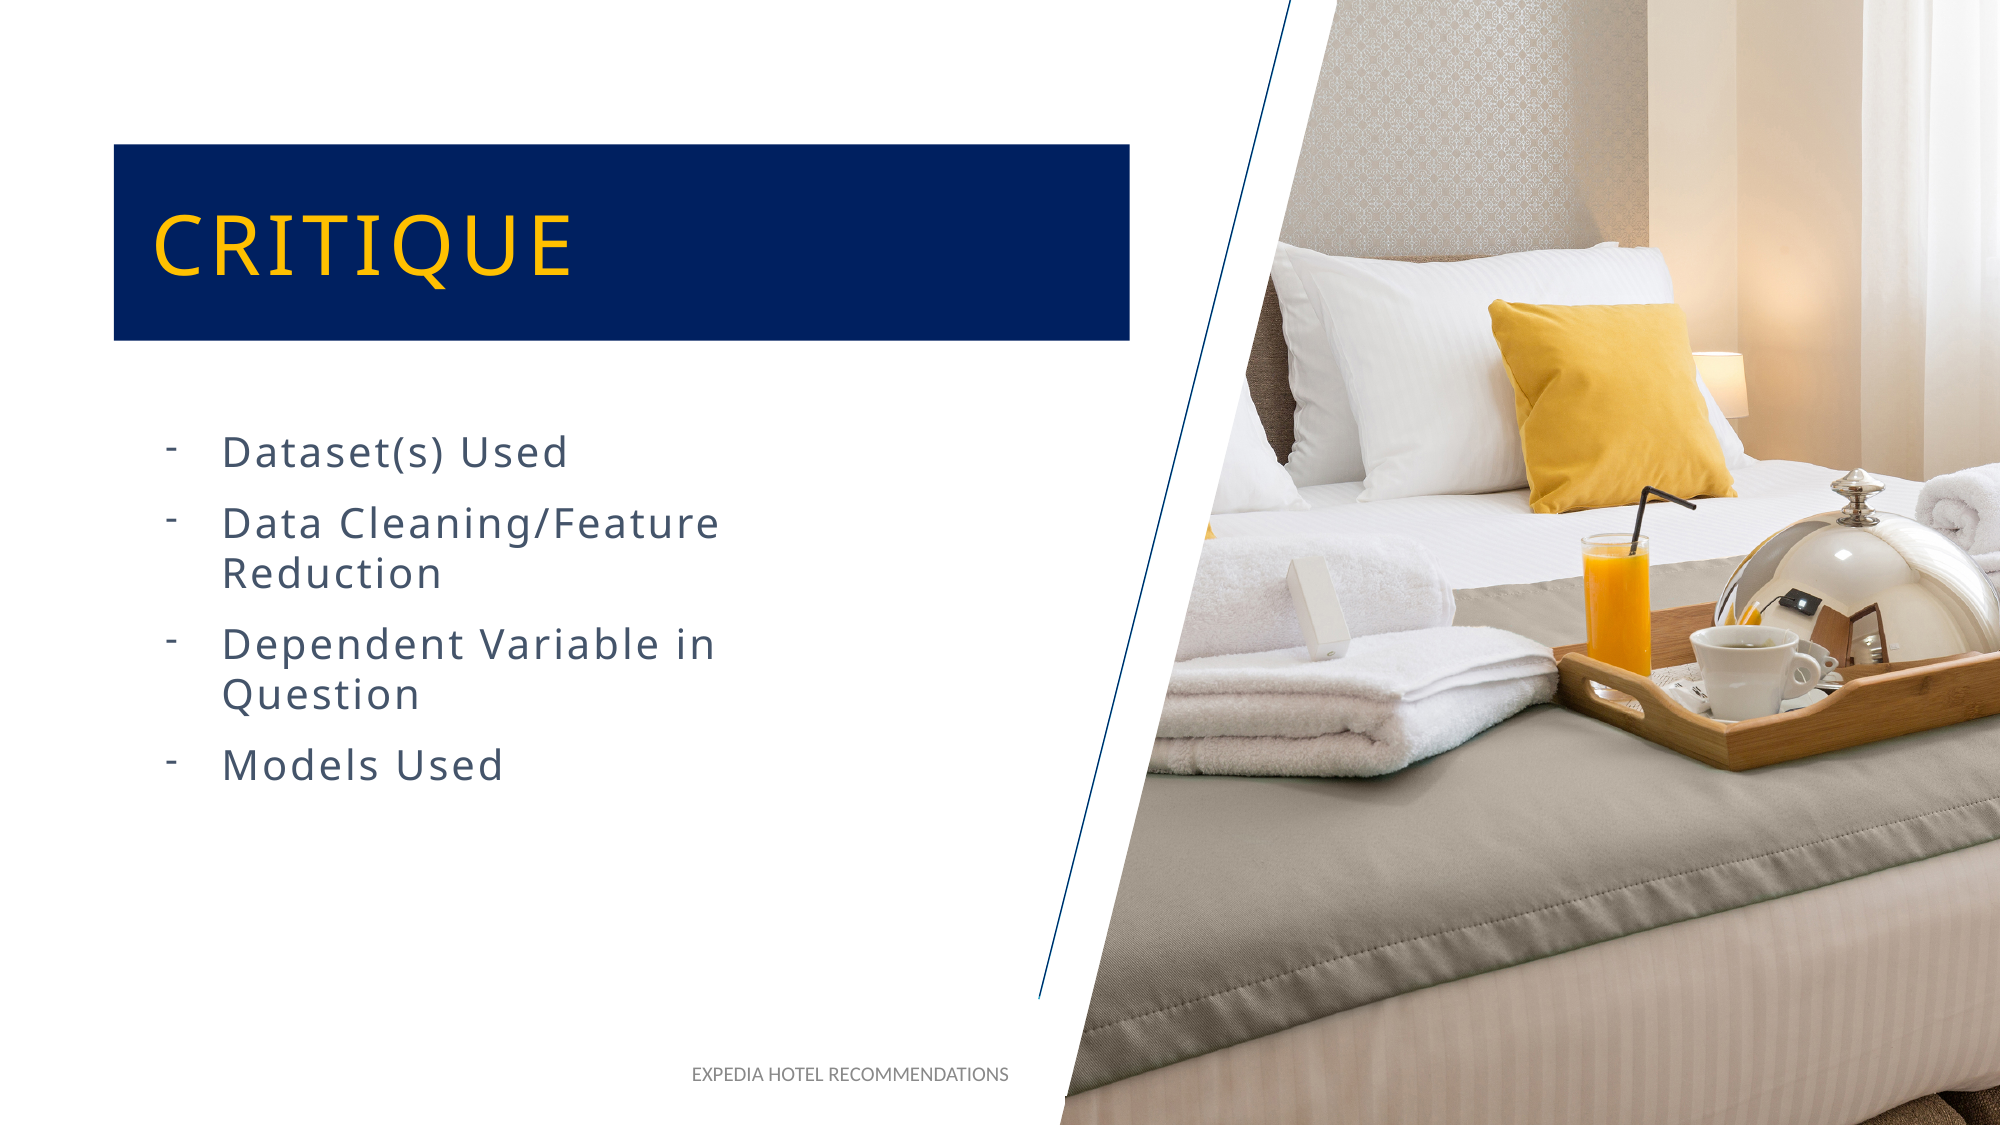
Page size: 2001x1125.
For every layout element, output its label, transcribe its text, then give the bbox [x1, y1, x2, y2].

title Critique [113, 144, 1039, 341]
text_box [1039, 0, 1059, 997]
picture [1059, 0, 2000, 1125]
subtitle Dataset(s) Used Data Cleaning/Feature Reduction Dependent Variable in Question Models Used [150, 418, 875, 1000]
footer EXPEDIA HOTEL RECOMMENDATIONS [664, 1042, 1024, 1103]
